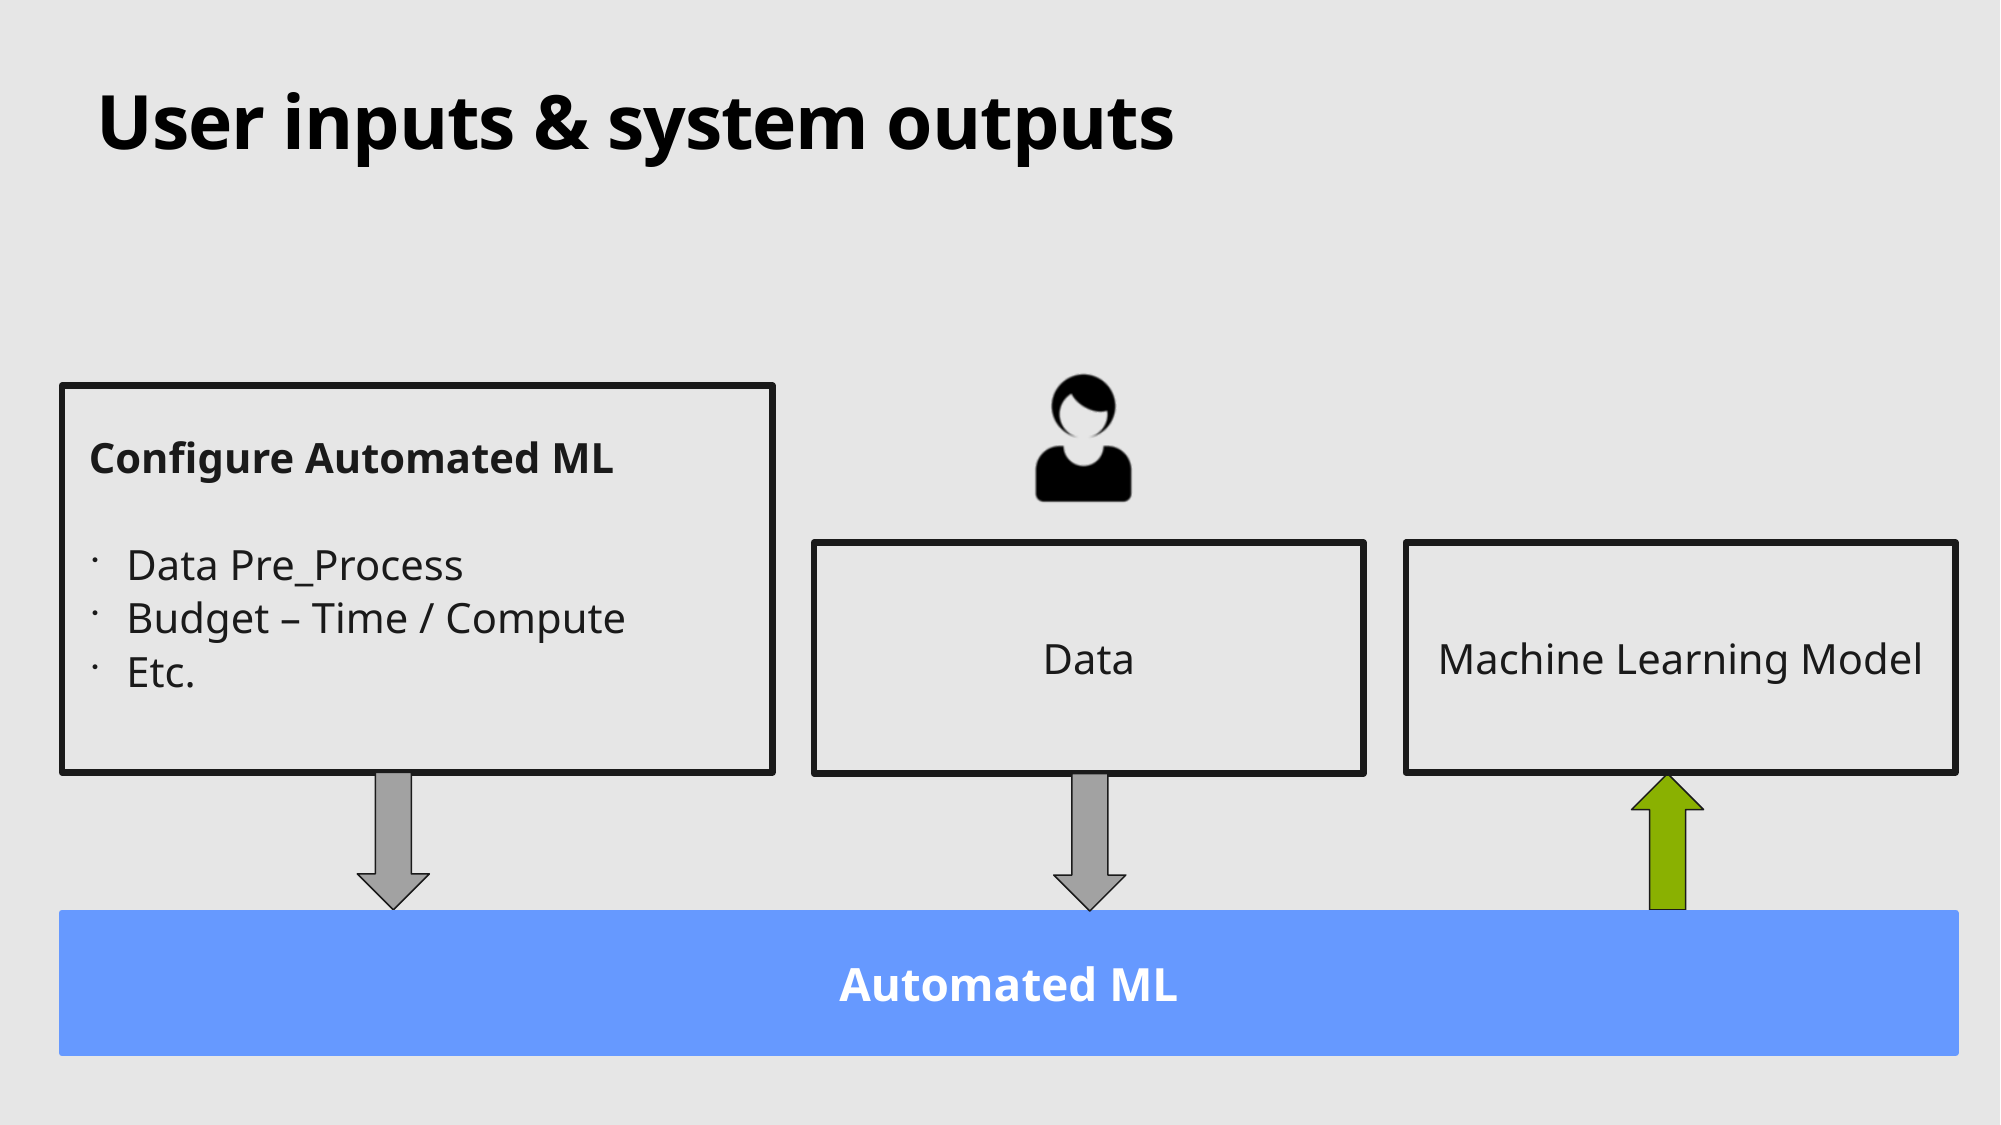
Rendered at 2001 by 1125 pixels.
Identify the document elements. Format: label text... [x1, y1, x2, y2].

title User inputs & system outputs [96, 75, 1904, 166]
text_box [356, 771, 431, 911]
text_box [61, 385, 773, 773]
text_box [1053, 772, 1127, 912]
text_box Configure Automated ML Data Pre_Process Budget – Time / Compute Etc. [74, 430, 785, 912]
text_box Machine Learning Model [1405, 542, 1956, 773]
text_box Data [813, 542, 1364, 774]
picture [1026, 367, 1136, 513]
text_box Automated ML [61, 912, 1956, 1054]
text_box [1630, 773, 1705, 911]
